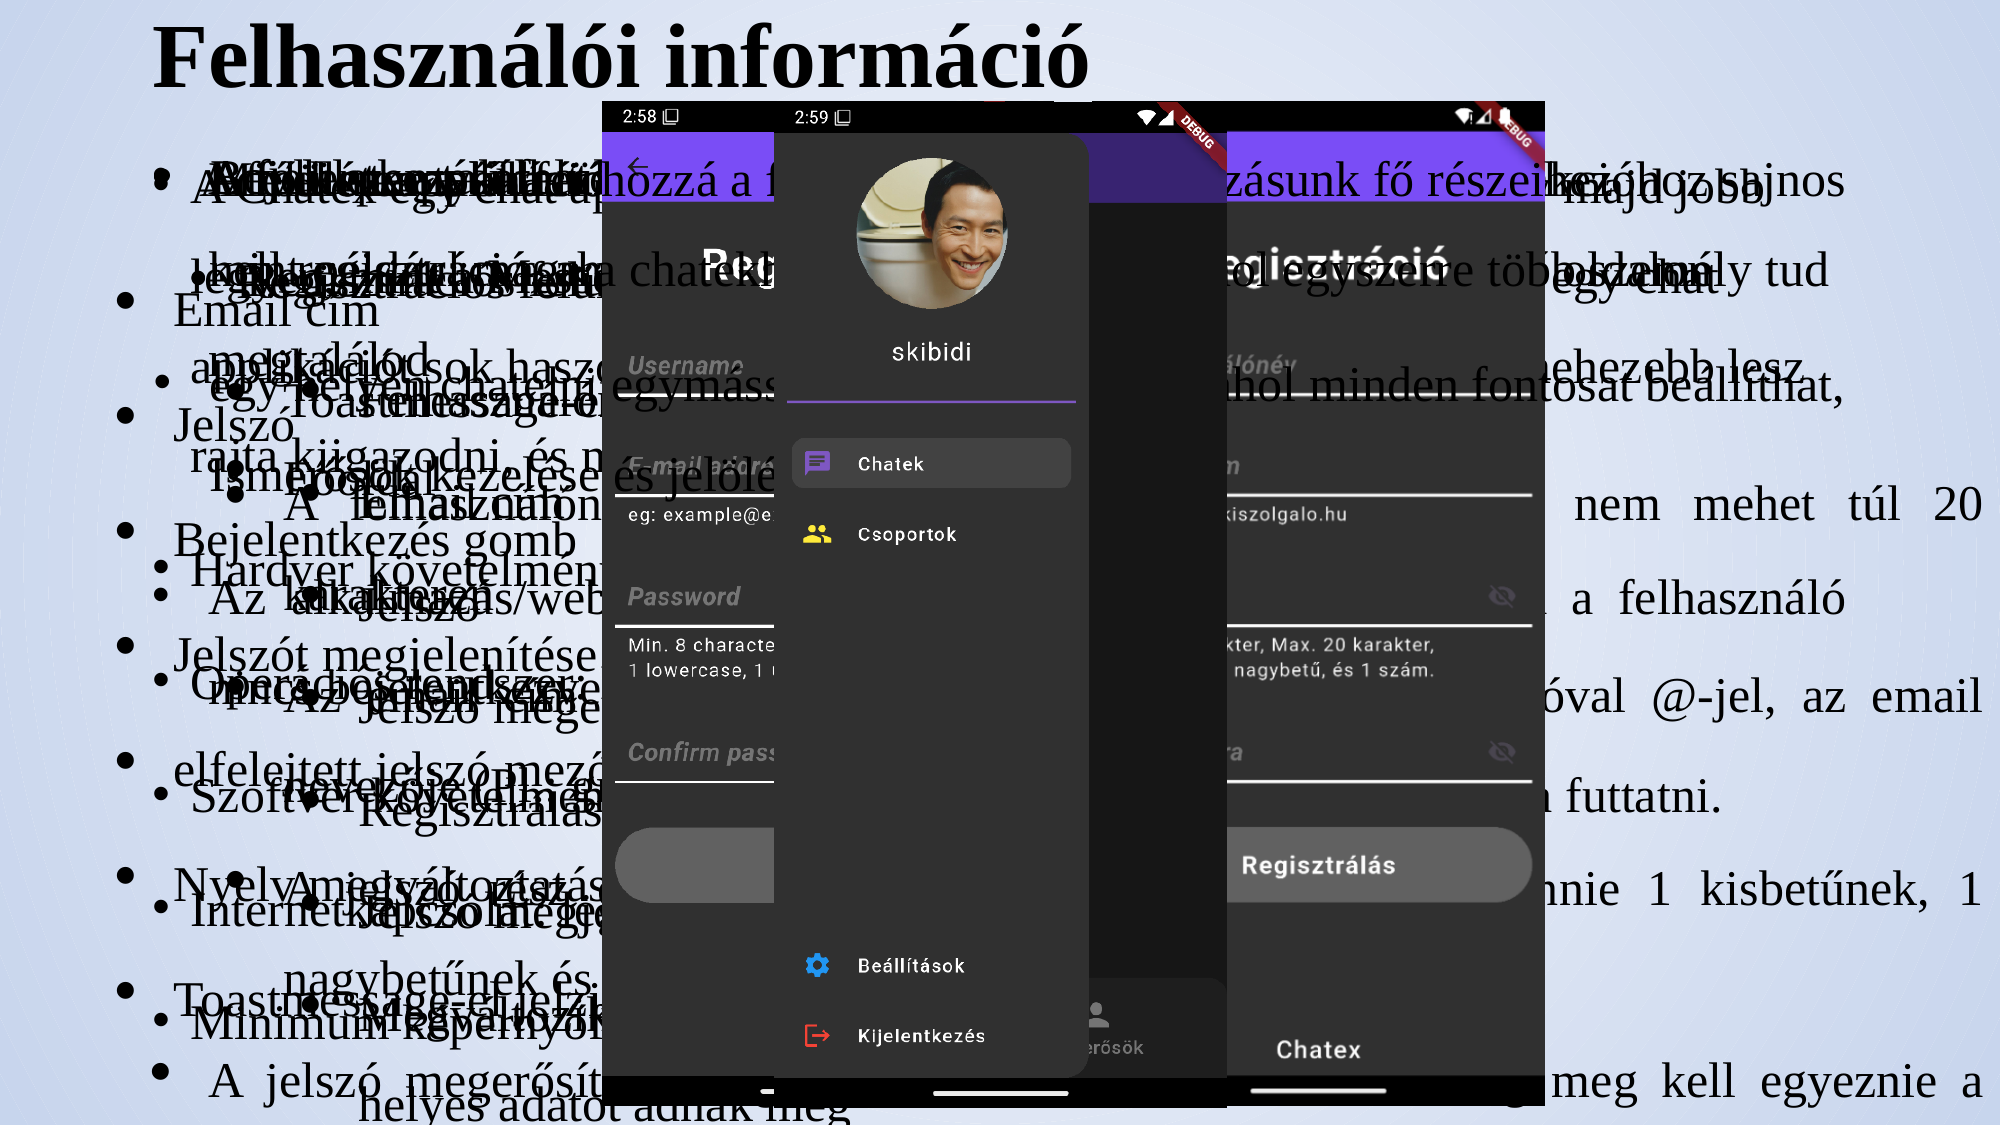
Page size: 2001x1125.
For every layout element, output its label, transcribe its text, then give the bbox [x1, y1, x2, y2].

text_box Bejelentkezési felület, ami tartalmaz: Email cím Jelszó Bejelentkezés gomb Jelszót megjelenítése elfelejtett jelszó mező Nyelv megváltoztatása Toastmessage-el jelzi, hogy sikeres-e a bejelentkezés [102, 585, 601, 1096]
text_box A felületen található: Regisztrációs felület, ami tartalmaz: Toastmessage-el jelzi, hogy sikeres-e a regisztráció A felhasználónév rész elvár legalább három karaktert és nem mehet túl 20 karakteren Az email cím rész elvár egy rendes email formátumot, szóval @-jel, az email nevezője (Pl.: gmail) és a domain név (Pl.: .com). A jelszó rész elvár minimum 8 karaktert, amiben kell lennie 1 kisbetűnek, 1 nagybetűnek és egy számot, maximum 20 karakter A jelszó megerősítésnél ugyan az, mint a jelszónál, csak még meg kell egyeznie a jelszóval is. [137, 108, 2000, 1125]
text_box A fő képernyőn fér hozzá a felhasználó az alkalmazásunk fő részeihez mint például maga a chatekhez, a csoportokhoz, ahol egyszerre több személy tud egy helyen chatelni egymással, beállítások menü, ahol minden fontosat beállíthat, Ismerősök kezelése és jelölése. [1545, 108, 1863, 585]
title Felhasználói információ [137, 0, 1863, 106]
text_box A fő képernyőn fér hozzá a felhasználó az alkalmazásunk fő részeihez mint például maga a chatekhez, a csoportokhoz, ahol egyszerre több személy tud egy helyen chatelni egymással, beállítások menü, ahol minden fontosat beállíthat, Ismerősök kezelése és jelölése. [91, 108, 601, 585]
picture [601, 101, 1545, 1108]
